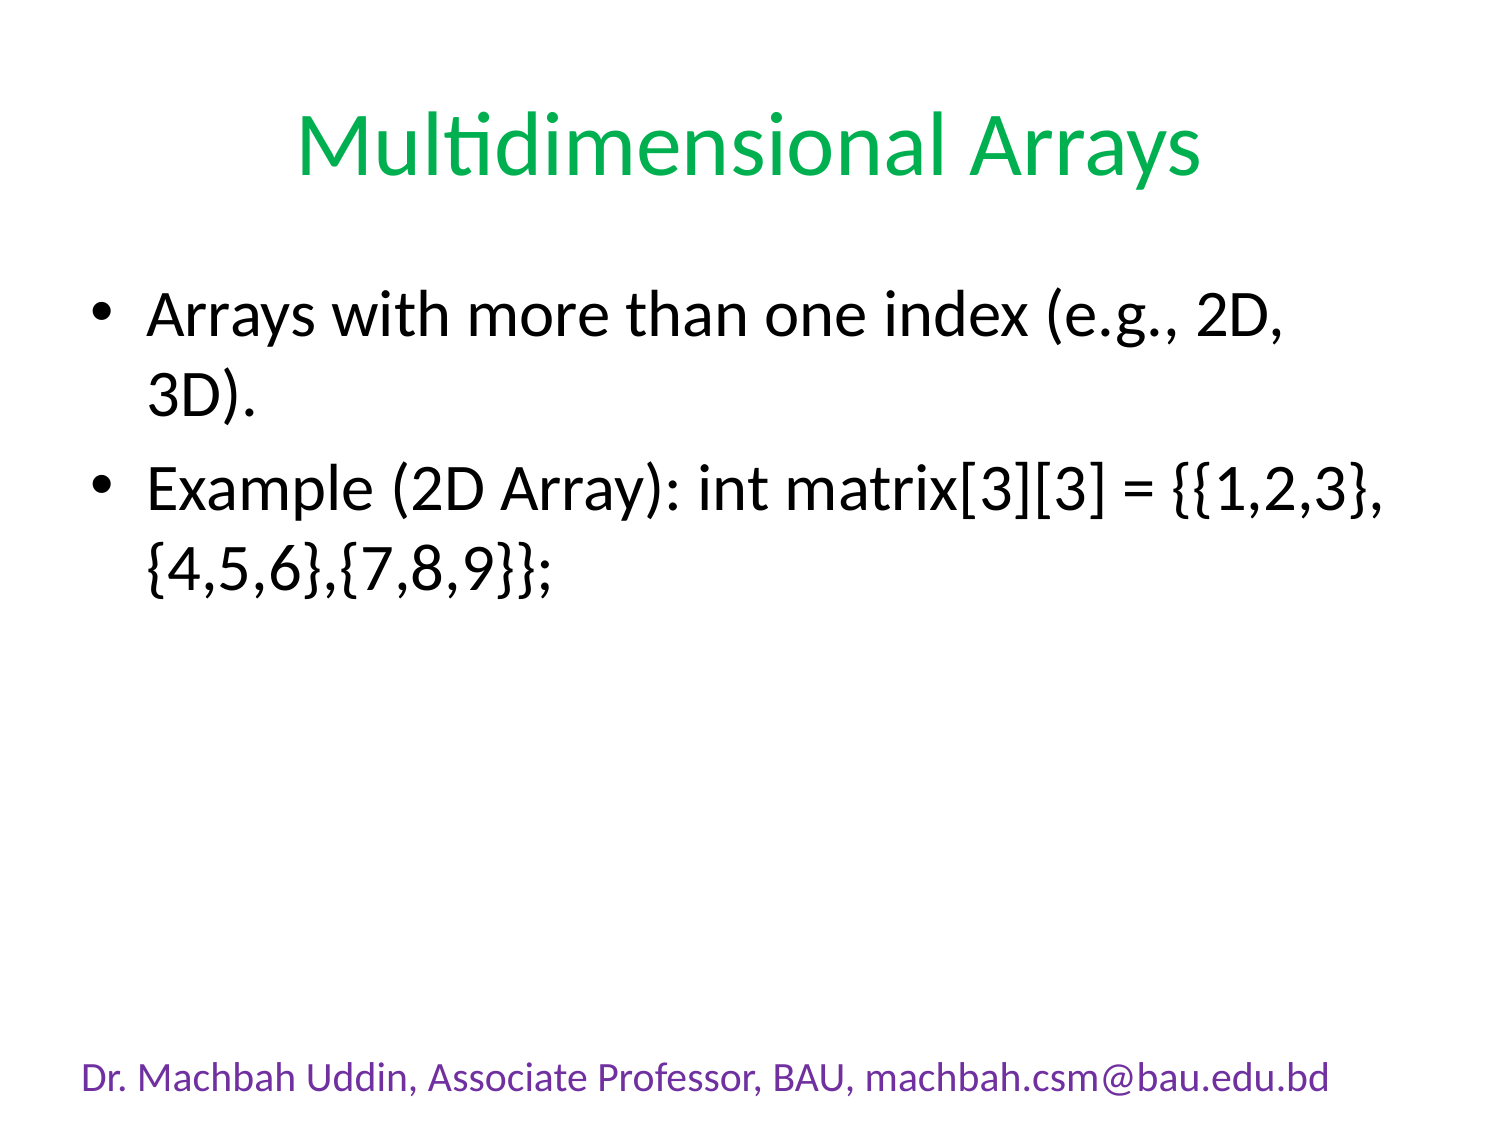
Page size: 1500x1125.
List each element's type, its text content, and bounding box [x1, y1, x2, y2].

list Arrays with more than one index (e.g., 2D, 3D). Example (2D Array): int matrix[3][3] = {{1,2,3},{4,5,6},{7,8,9}}; [75, 262, 1425, 1005]
title Multidimensional Arrays [75, 45, 1425, 233]
